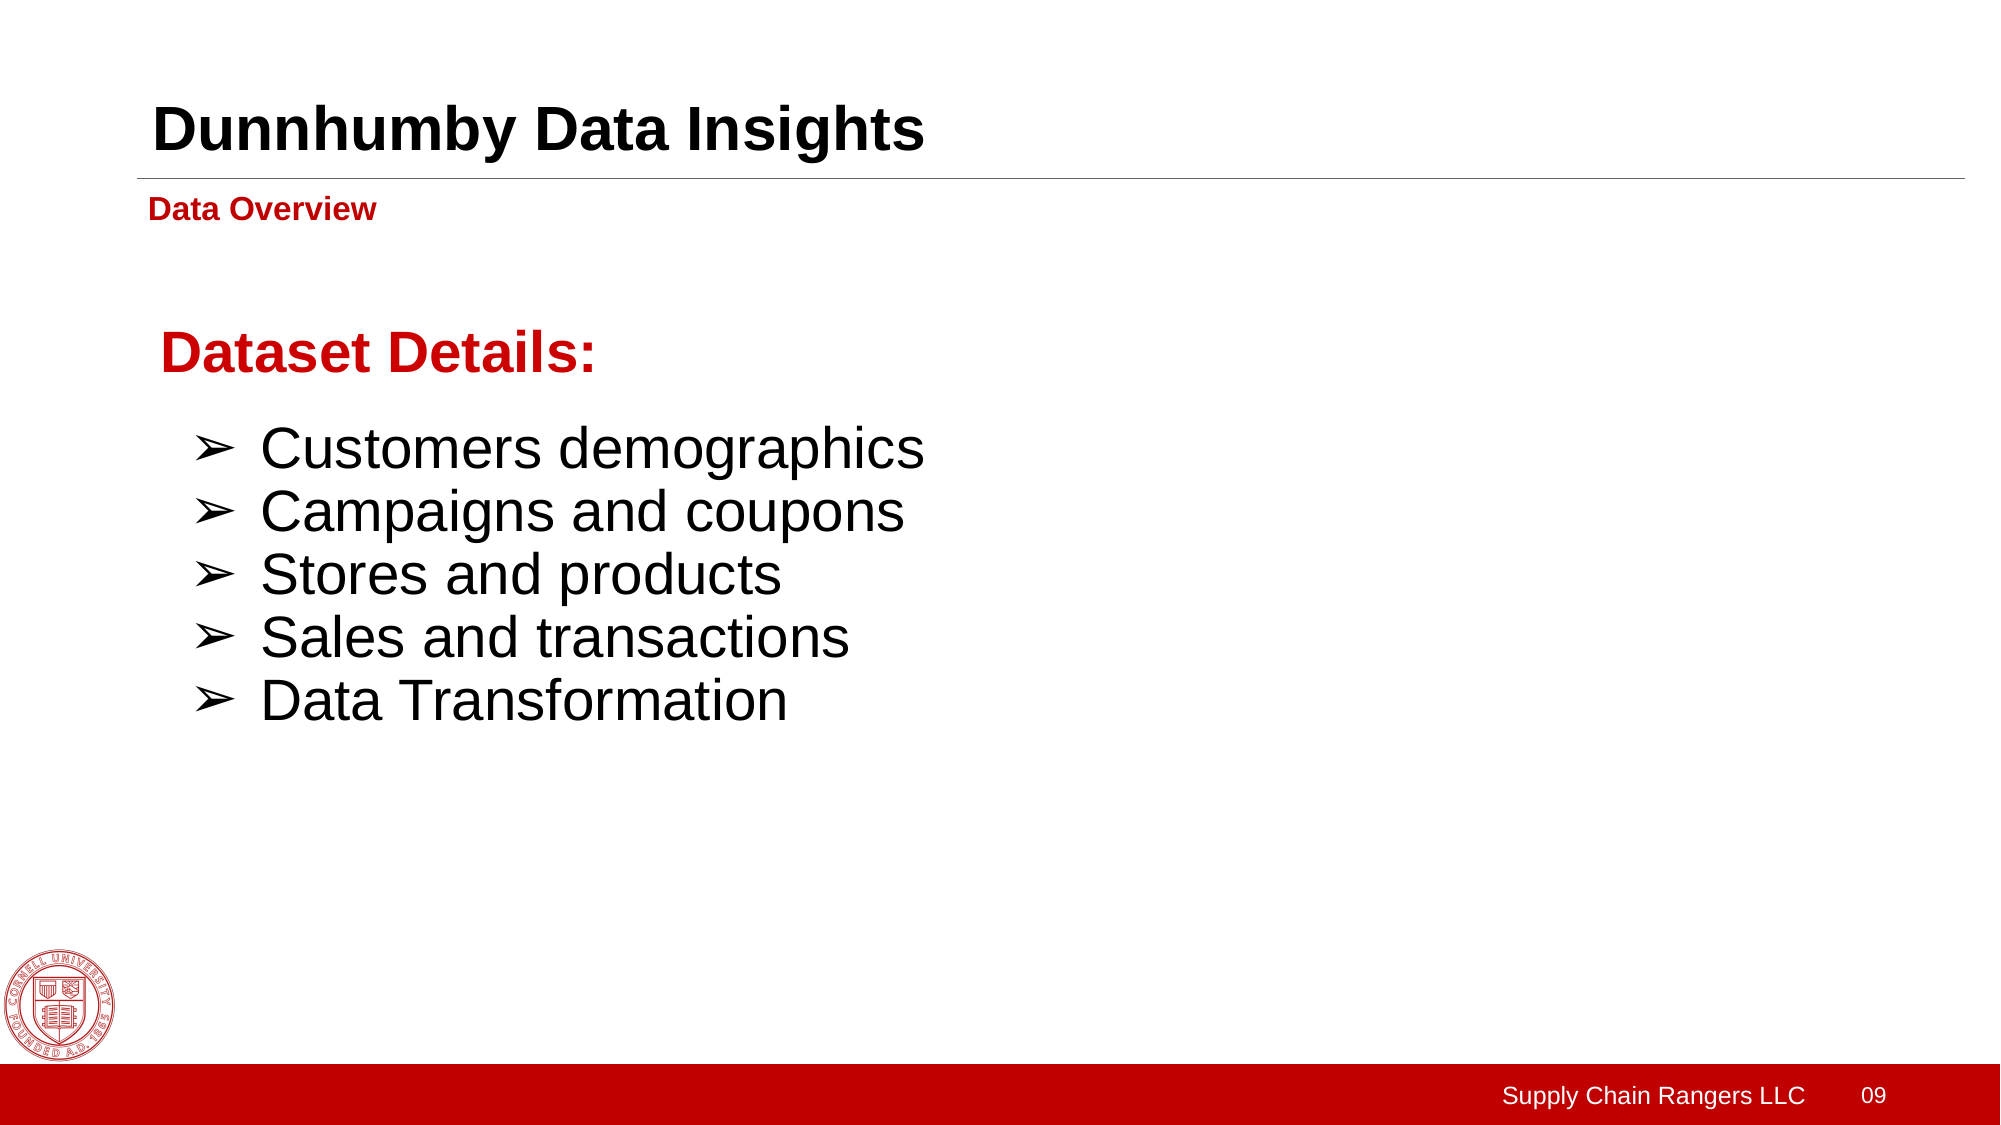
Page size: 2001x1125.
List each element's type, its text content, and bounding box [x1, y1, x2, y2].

picture [0, 946, 119, 1066]
text_box 09 [1846, 1065, 1933, 1111]
text_box Supply Chain Rangers LLC [1173, 1072, 1821, 1125]
list Dataset Details: Customers demographics Campaigns and coupons Stores and products Sales and transactions Data Transformation [140, 302, 1847, 1009]
title Dunnhumby Data Insights [137, 190, 1966, 240]
title Dunnhumby Data Insights [137, 21, 1966, 178]
text_box [0, 1065, 2000, 1125]
text_box Data Overview [133, 179, 1135, 235]
